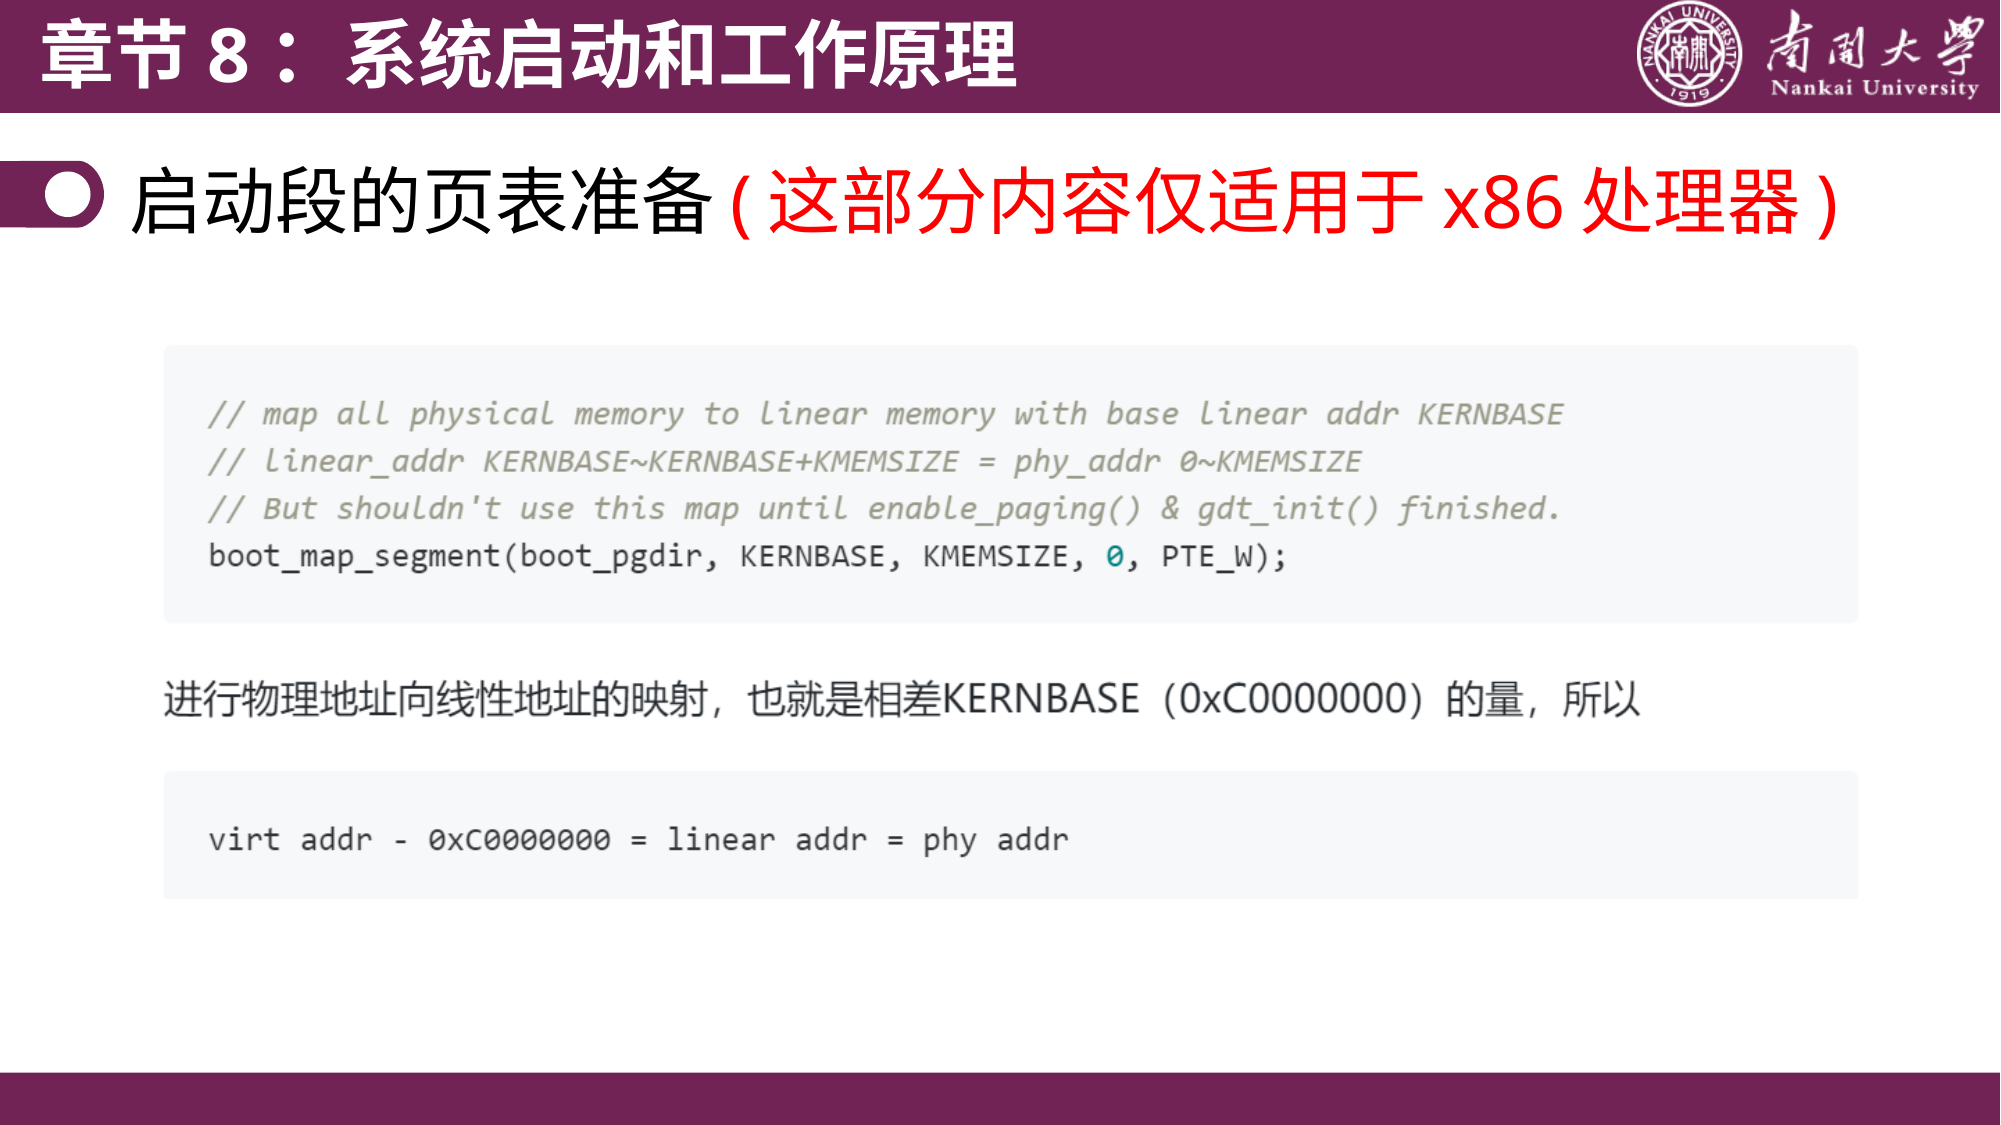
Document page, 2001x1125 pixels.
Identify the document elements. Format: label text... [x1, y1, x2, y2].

title 启动段的页表准备(这部分内容仅适用于x86处理器) [114, 143, 1886, 255]
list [113, 330, 1887, 899]
picture [1637, 0, 2001, 110]
